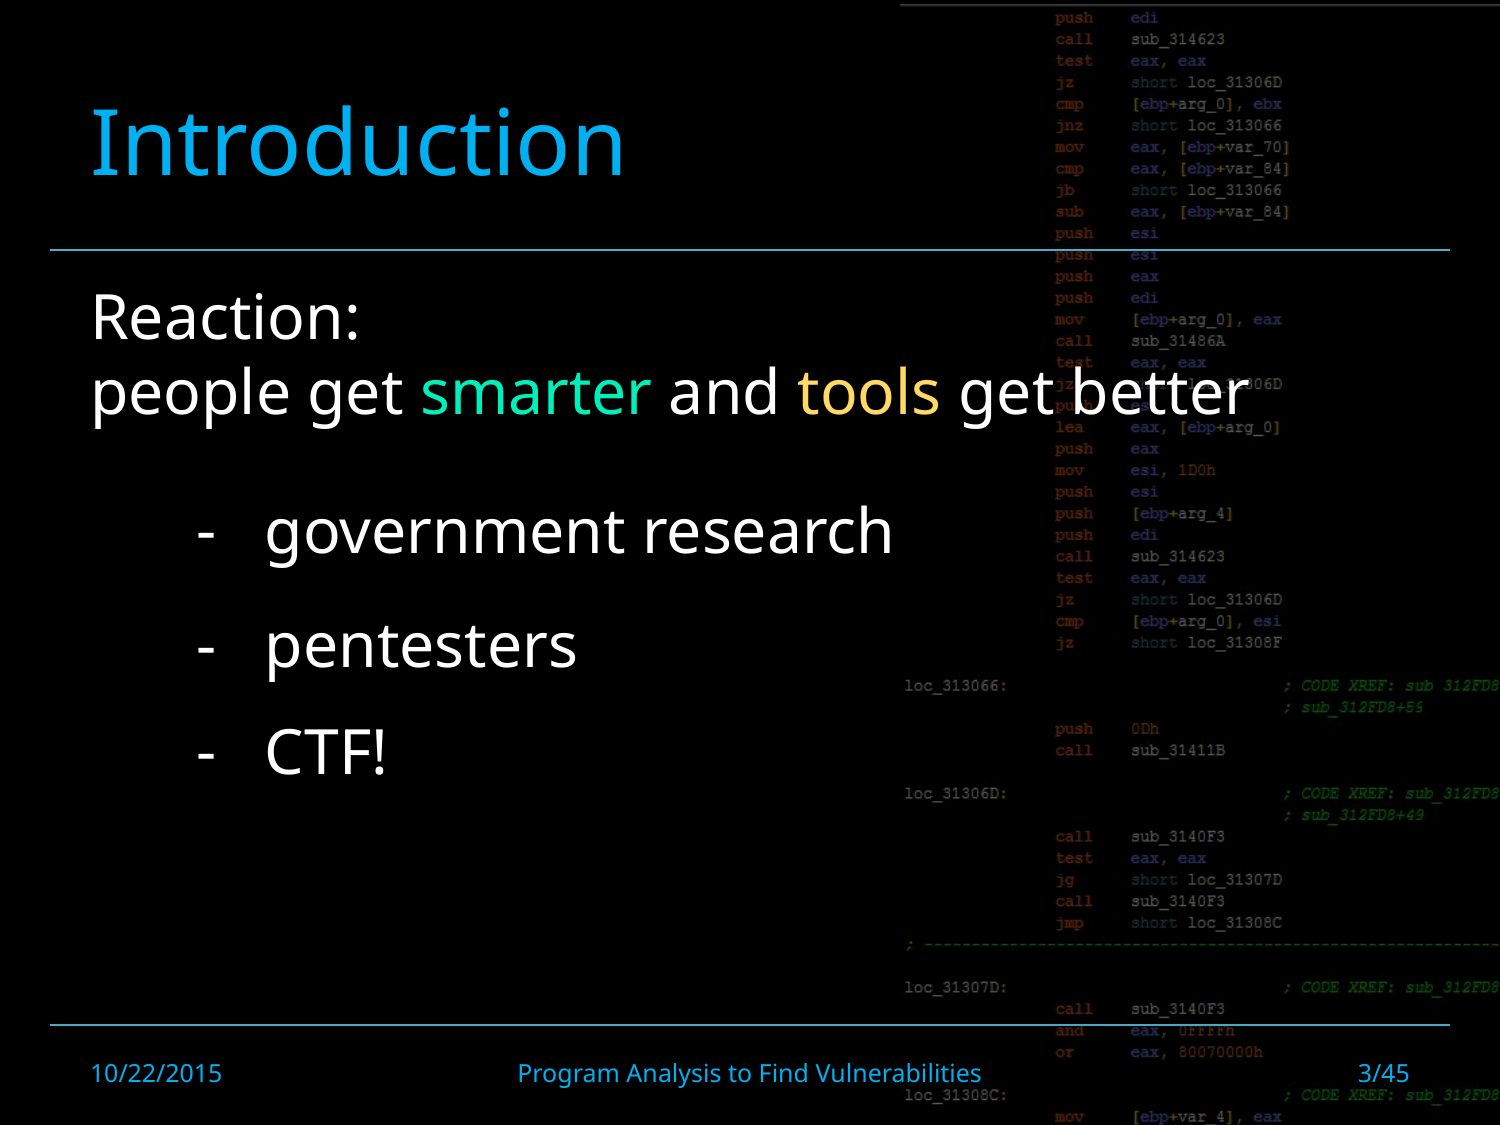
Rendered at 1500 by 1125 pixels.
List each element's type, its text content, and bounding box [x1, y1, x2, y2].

footer Program Analysis to Find Vulnerabilities [468, 1042, 1032, 1103]
text_box CTF! [99, 696, 1436, 836]
slide_number 3/45 [1074, 1042, 1425, 1103]
text_box pentesters [99, 615, 1436, 696]
list Reaction: people get smarter and tools get better [75, 262, 1425, 489]
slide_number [75, 1042, 425, 1103]
picture [899, 4, 1500, 1125]
text_box government research [99, 475, 1436, 615]
title Introduction [75, 45, 1425, 233]
